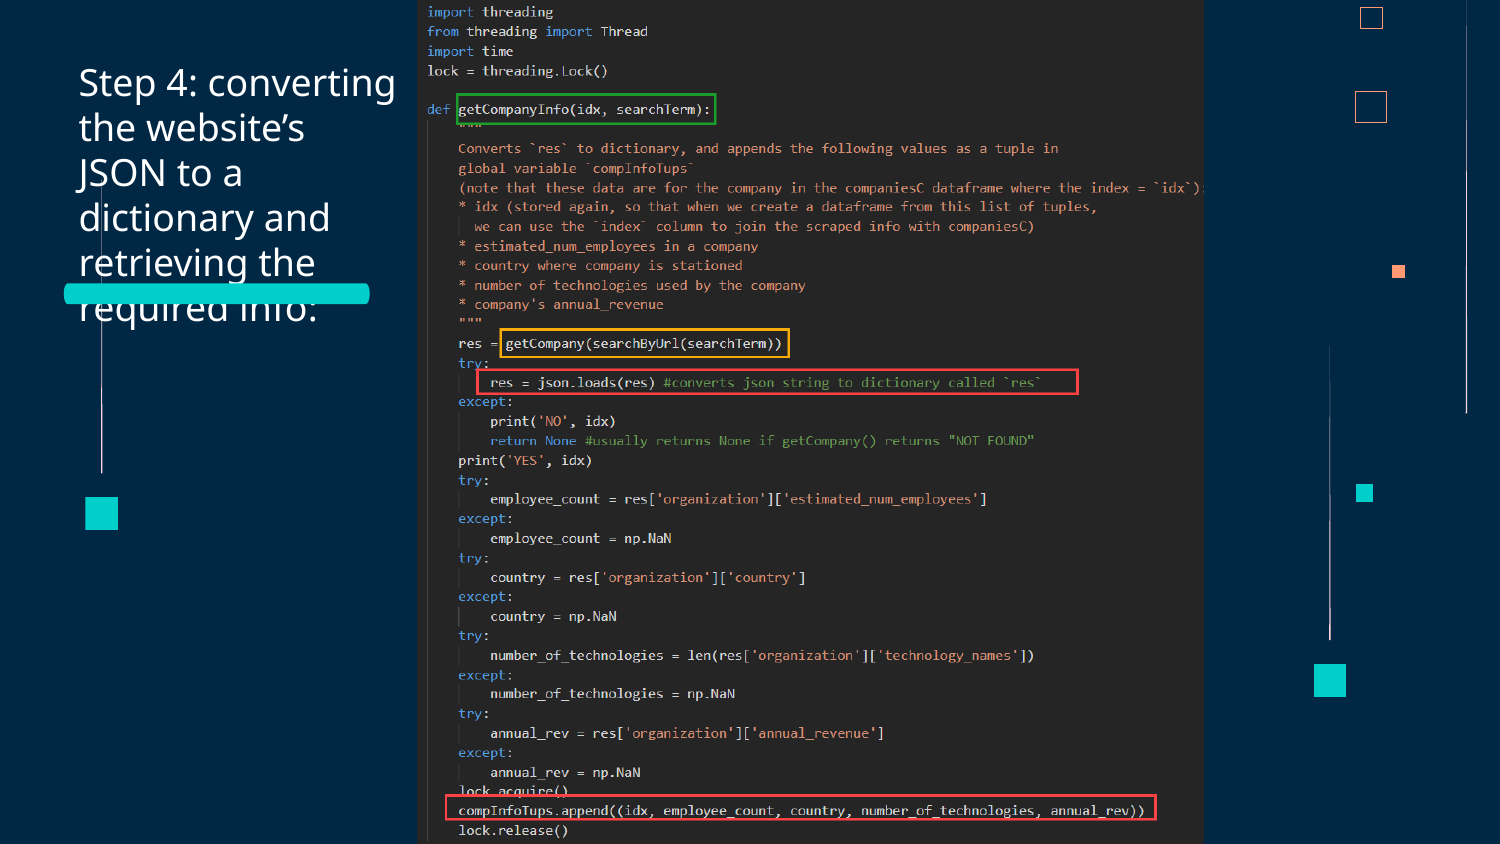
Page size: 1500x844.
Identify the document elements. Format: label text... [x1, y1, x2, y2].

picture [417, 0, 1204, 844]
text_box [63, 283, 370, 305]
text_box Step 4: converting the website’s JSON to a dictionary and retrieving the required info: [63, 51, 412, 337]
